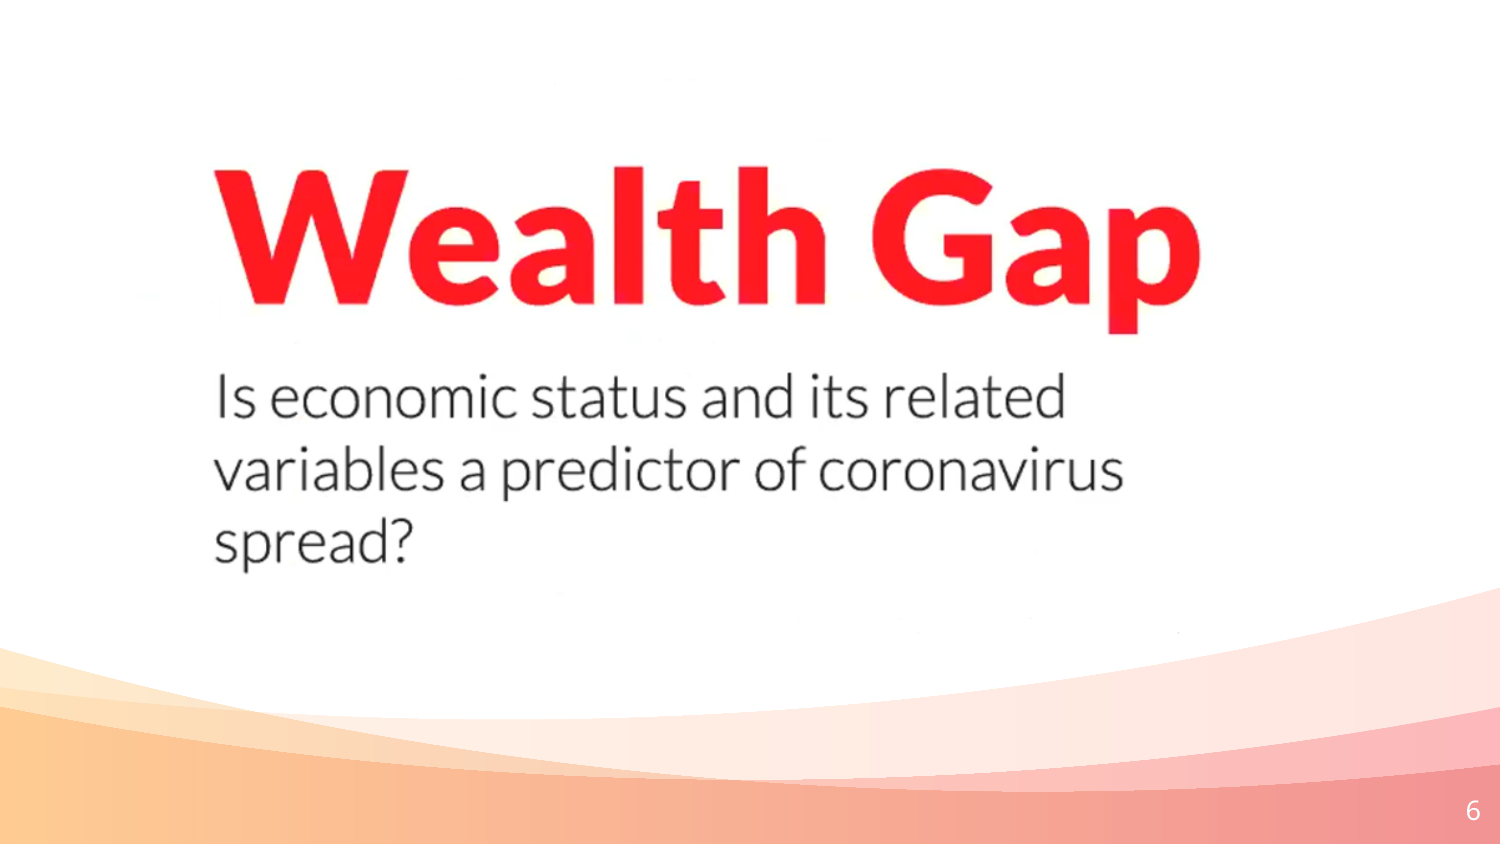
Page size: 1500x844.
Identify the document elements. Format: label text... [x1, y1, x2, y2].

picture [138, 77, 1234, 642]
slide_number ‹#› [1391, 779, 1482, 844]
